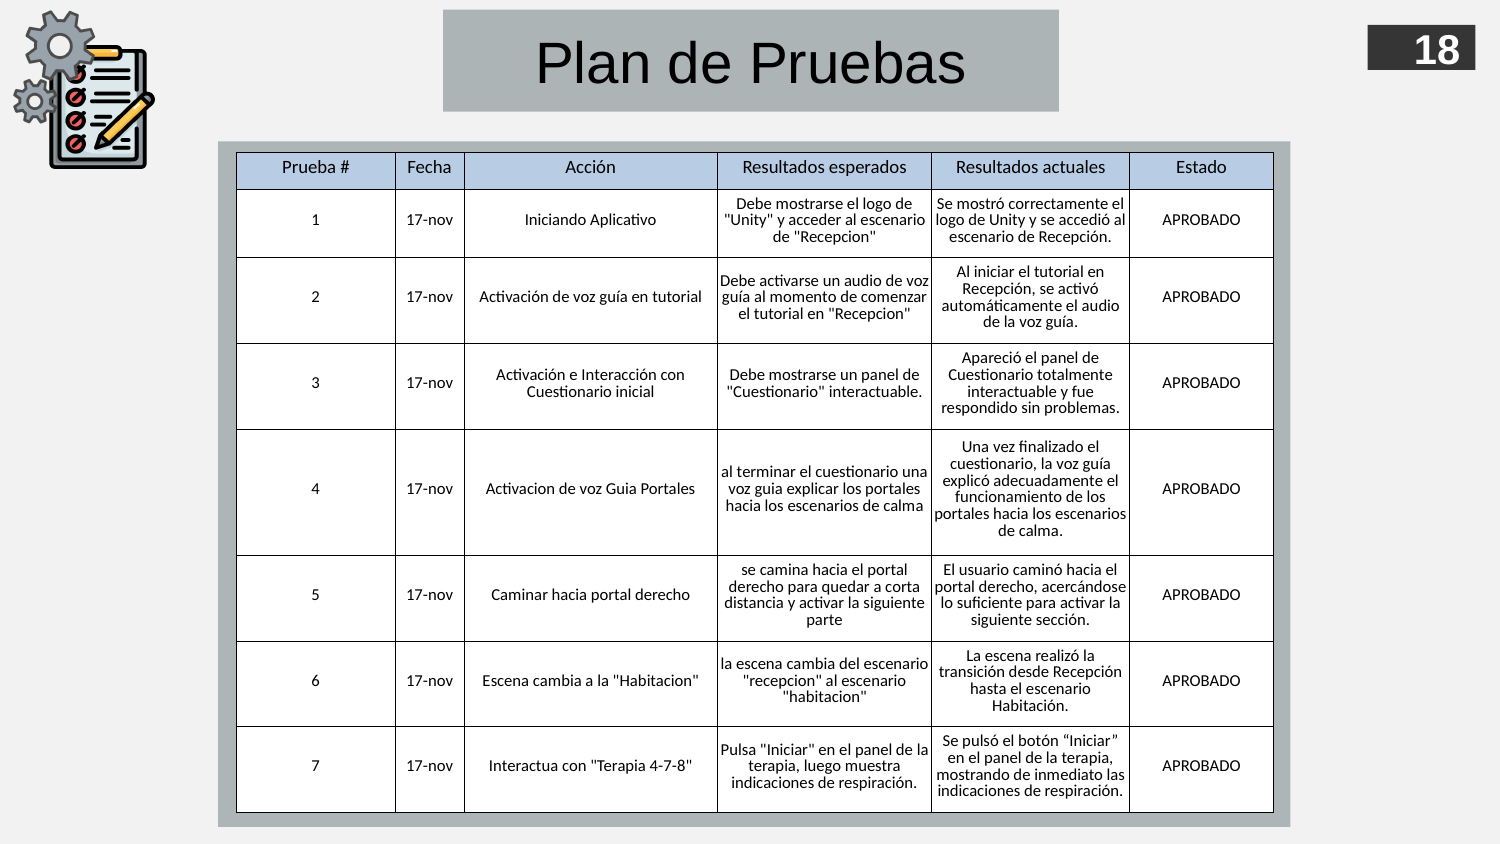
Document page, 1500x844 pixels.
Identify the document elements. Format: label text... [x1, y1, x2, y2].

table_cell Se mostró correctamente el logo de Unity y se accedió al escenario de Recepción. [932, 190, 1129, 257]
table_cell Activacion de voz Guia Portales [465, 430, 717, 555]
table_cell Al iniciar el tutorial en Recepción, se activó automáticamente el audio de la voz guía. [932, 258, 1129, 343]
table_header Resultados esperados [718, 153, 931, 189]
table_cell 17-nov [396, 258, 464, 343]
slide_number 18 [1367, 24, 1476, 70]
table_cell La escena realizó la transición desde Recepción hasta el escenario Habitación. [932, 642, 1129, 726]
table_cell APROBADO [1130, 556, 1273, 641]
table_cell Activación e Interacción con Cuestionario inicial [465, 344, 717, 429]
table_cell El usuario caminó hacia el portal derecho, acercándose lo suficiente para activar la siguiente sección. [932, 556, 1129, 641]
table_cell 3 [237, 344, 395, 429]
table_cell 7 [237, 727, 395, 812]
table_header Resultados actuales [932, 153, 1129, 189]
table_cell APROBADO [1130, 642, 1273, 726]
table_cell Debe mostrarse el logo de "Unity" y acceder al escenario de "Recepcion" [718, 190, 931, 257]
table_cell Apareció el panel de Cuestionario totalmente interactuable y fue respondido sin problemas. [932, 344, 1129, 429]
picture [0, 0, 168, 169]
table_cell 1 [237, 190, 395, 257]
table_cell Se pulsó el botón “Iniciar” en el panel de la terapia, mostrando de inmediato las indicaciones de respiración. [932, 727, 1129, 812]
table_cell Pulsa "Iniciar" en el panel de la terapia, luego muestra indicaciones de respiración. [718, 727, 931, 812]
table_cell Una vez finalizado el cuestionario, la voz guía explicó adecuadamente el funcionamiento de los portales hacia los escenarios de calma. [932, 430, 1129, 555]
table_cell 17-nov [396, 430, 464, 555]
table_cell APROBADO [1130, 430, 1273, 555]
table_cell 17-nov [396, 727, 464, 812]
table_cell 17-nov [396, 642, 464, 726]
table_header Acción [465, 153, 717, 189]
table_cell 4 [237, 430, 395, 555]
table_cell la escena cambia del escenario "recepcion" al escenario "habitacion" [718, 642, 931, 726]
table_cell 17-nov [396, 190, 464, 257]
table_cell APROBADO [1130, 258, 1273, 343]
table_cell Interactua con "Terapia 4-7-8" [465, 727, 717, 812]
table_cell al terminar el cuestionario una voz guia explicar los portales hacia los escenarios de calma [718, 430, 931, 555]
table_cell 17-nov [396, 556, 464, 641]
table_cell Escena cambia a la "Habitacion" [465, 642, 717, 726]
text_box Plan de Pruebas [443, 9, 1059, 112]
table_cell APROBADO [1130, 344, 1273, 429]
table_header Estado [1130, 153, 1273, 189]
table_cell 6 [237, 642, 395, 726]
table_cell APROBADO [1130, 190, 1273, 257]
table_cell Activación de voz guía en tutorial [465, 258, 717, 343]
table_cell 2 [237, 258, 395, 343]
table_header Fecha [396, 153, 464, 189]
table_cell Iniciando Aplicativo [465, 190, 717, 257]
table_cell 5 [237, 556, 395, 641]
table_cell Debe activarse un audio de voz guía al momento de comenzar el tutorial en "Recepcion" [718, 258, 931, 343]
table_cell Debe mostrarse un panel de "Cuestionario" interactuable. [718, 344, 931, 429]
text_box [216, 139, 1293, 829]
table_header Prueba # [237, 153, 395, 189]
table_cell 17-nov [396, 344, 464, 429]
table_cell Caminar hacia portal derecho [465, 556, 717, 641]
table_cell APROBADO [1130, 727, 1273, 812]
table_cell se camina hacia el portal derecho para quedar a corta distancia y activar la siguiente parte [718, 556, 931, 641]
